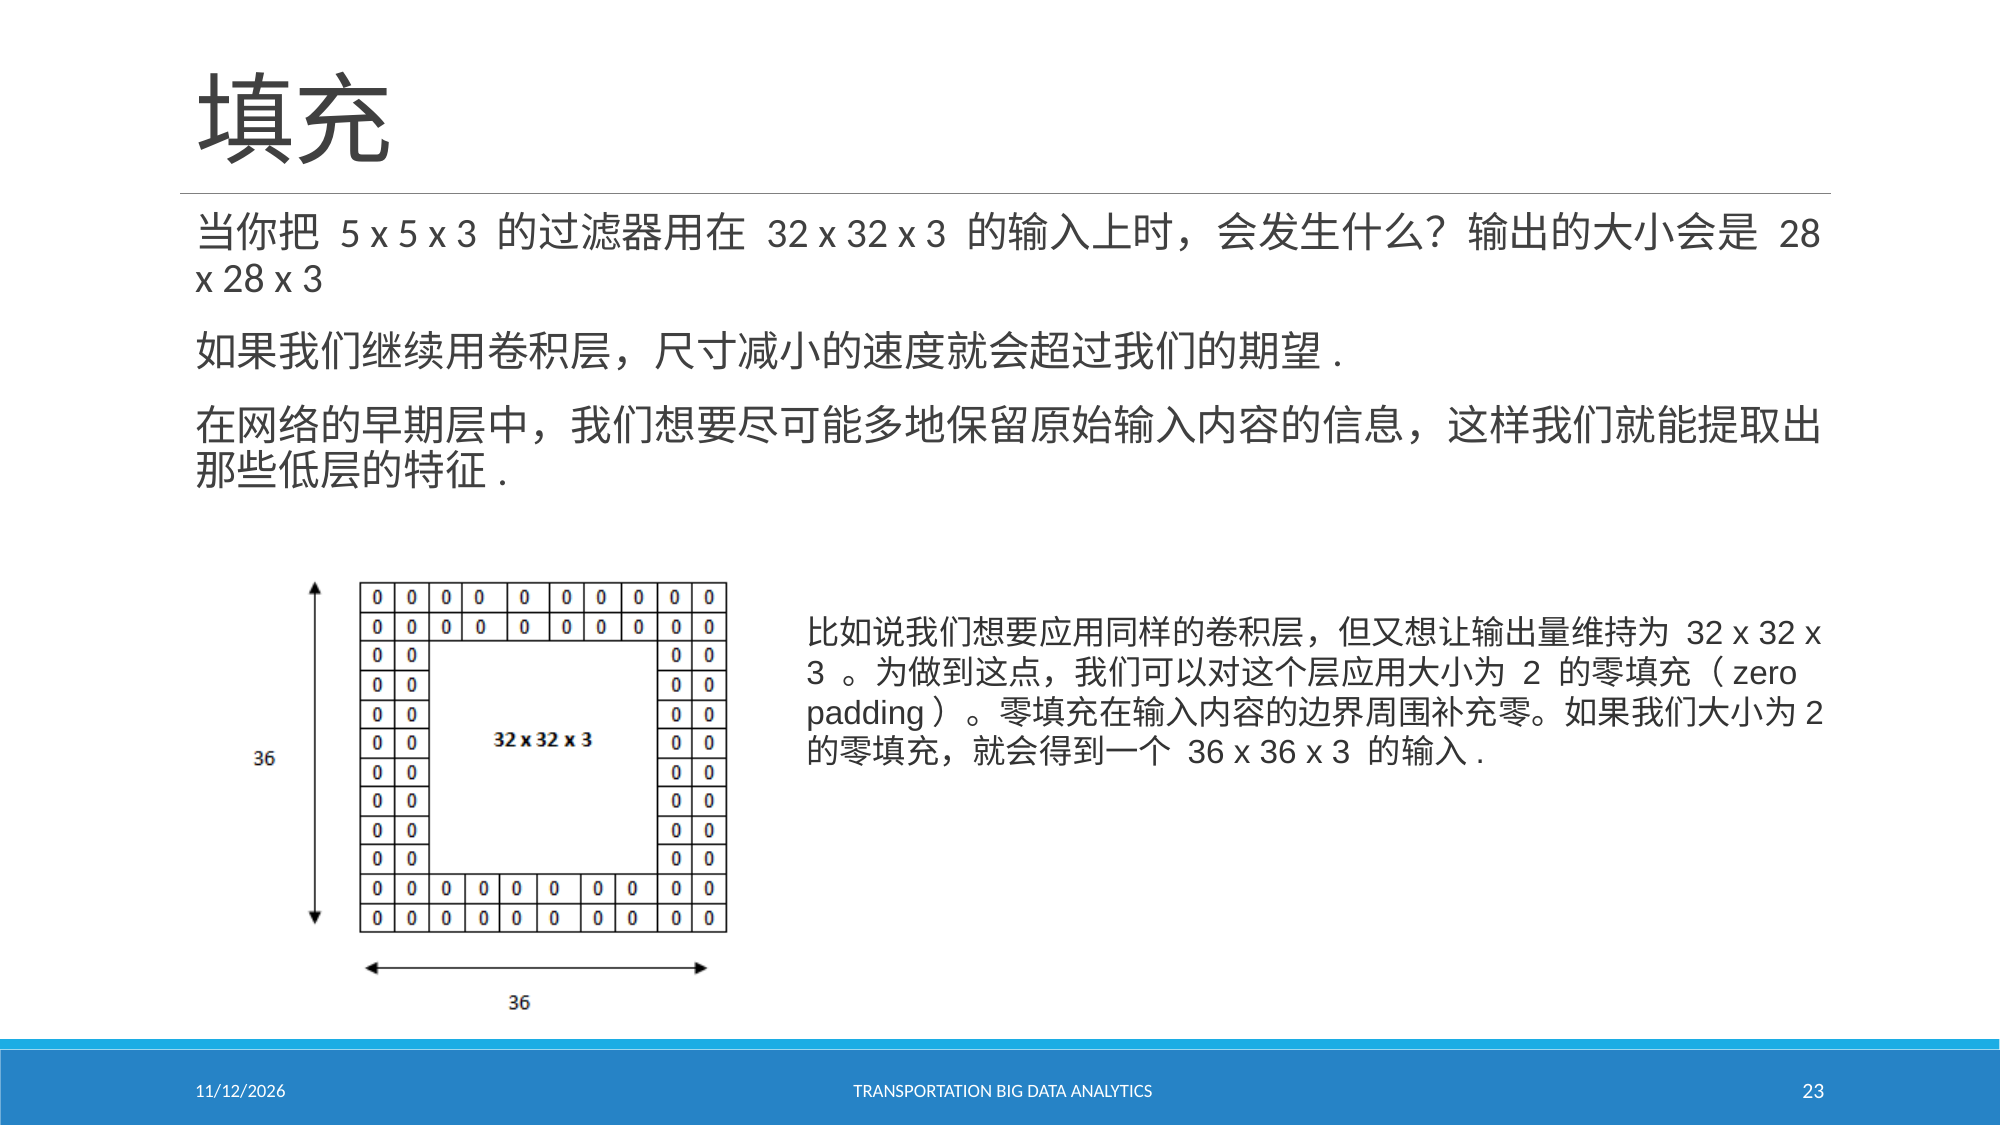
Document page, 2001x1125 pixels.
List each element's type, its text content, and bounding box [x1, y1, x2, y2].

footer Transportation Big Data Analytics [609, 1059, 1401, 1120]
list 当你把 5 x 5 x 3 的过滤器用在 32 x 32 x 3 的输入上时，会发生什么？输出的大小会是 28 x 28 x 3 如果我们继续用卷积层，尺寸减小的速度就会超过我们的期望. 在网络的早期层中，我们想要尽可能多地保留原始输入内容的信息，这样我们就能提取出那些低层的特征. [180, 203, 1830, 1034]
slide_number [180, 1059, 586, 1120]
picture [243, 561, 755, 1017]
slide_number 23 [1624, 1059, 1840, 1120]
title 填充 [180, 20, 1830, 185]
text_box 比如说我们想要应用同样的卷积层，但又想让输出量维持为 32 x 32 x 3 。为做到这点，我们可以对这个层应用大小为 2 的零填充（zero padding）。零填充在输入内容的边界周围补充零。如果我们大小为2的零填充，就会得到一个 36 x 36 x 3 的输入. [791, 603, 1840, 778]
